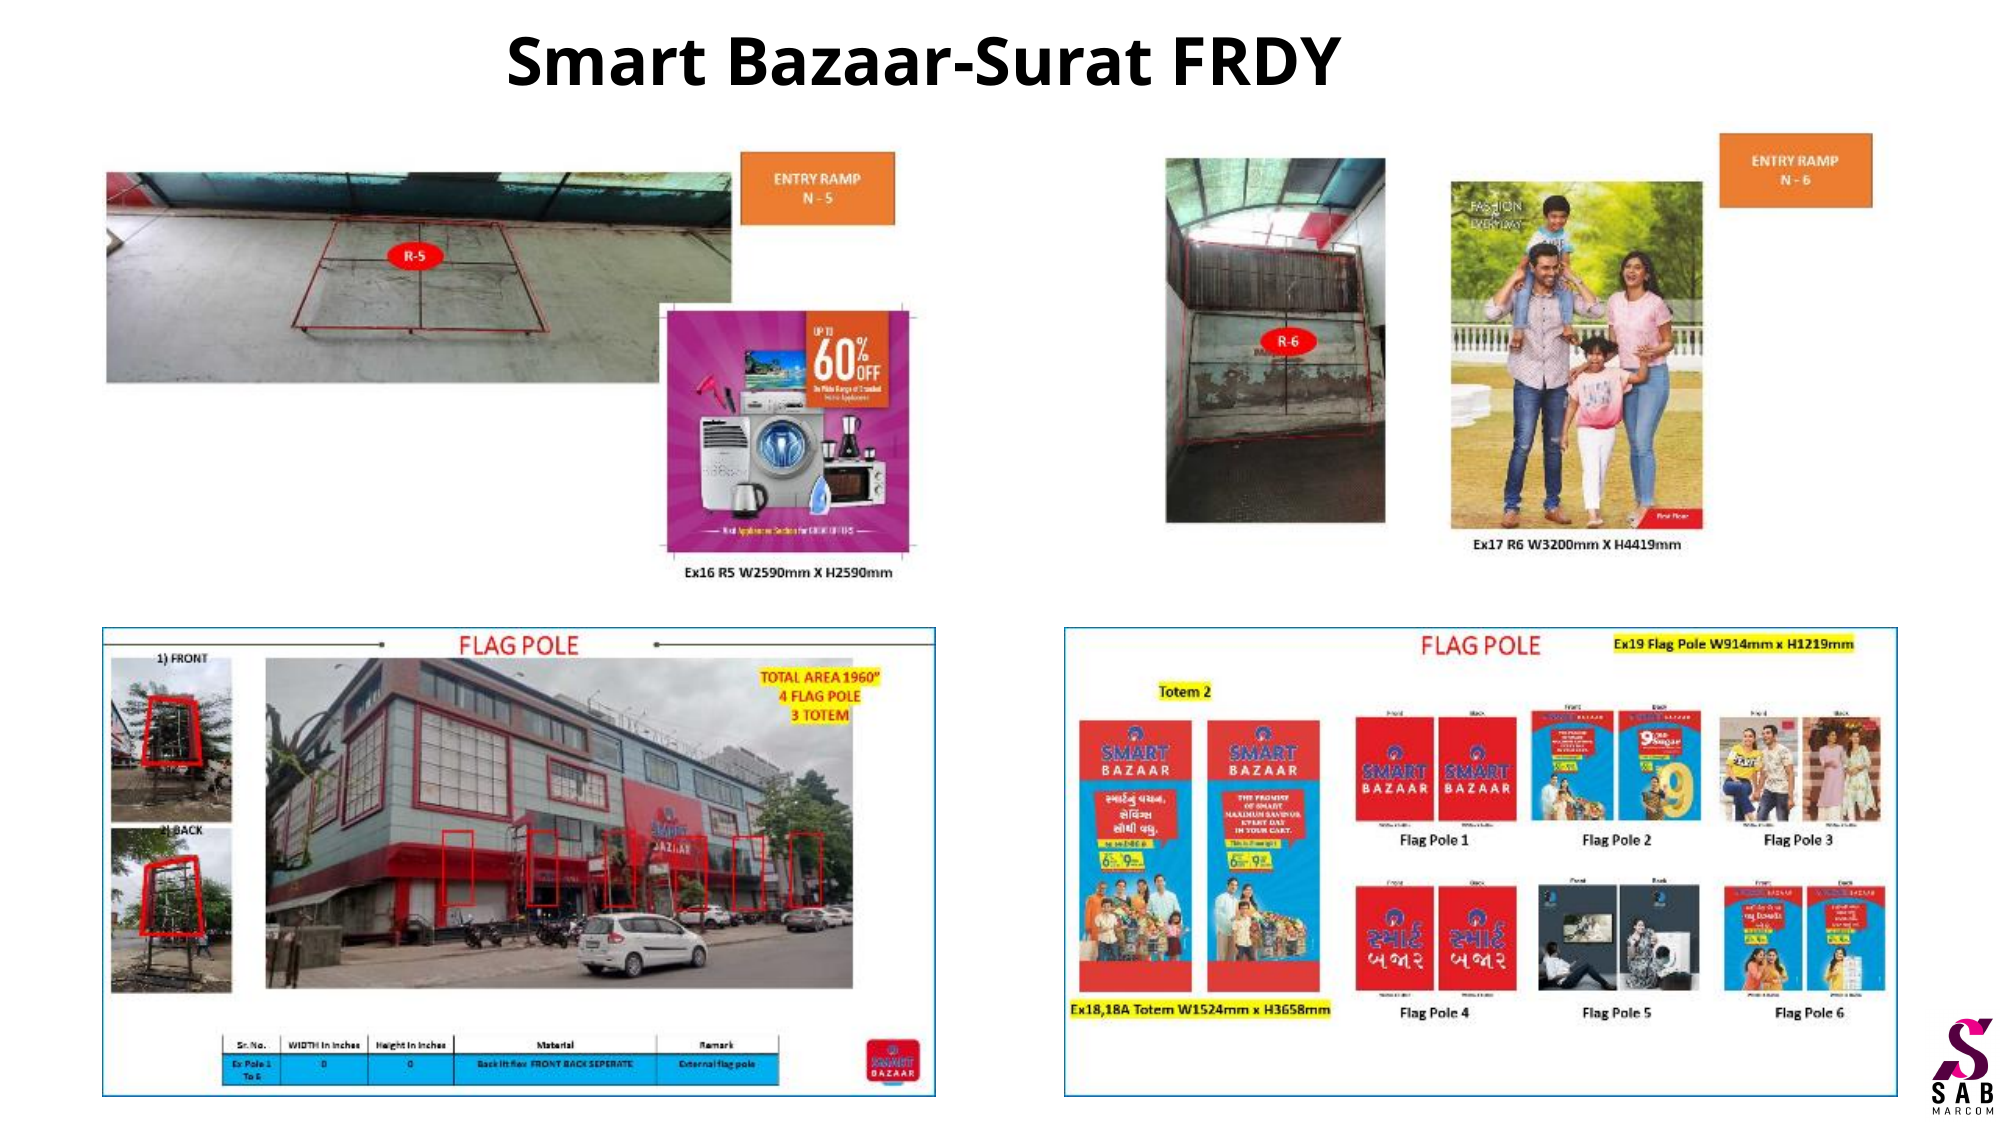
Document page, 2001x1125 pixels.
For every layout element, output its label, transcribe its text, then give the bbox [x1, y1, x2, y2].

picture [102, 627, 936, 1097]
text_box Smart Bazaar-Surat FRDY [491, 11, 2000, 107]
picture [1924, 1009, 2000, 1122]
picture [1064, 121, 1898, 590]
picture [1064, 627, 1898, 1097]
picture [102, 121, 936, 590]
